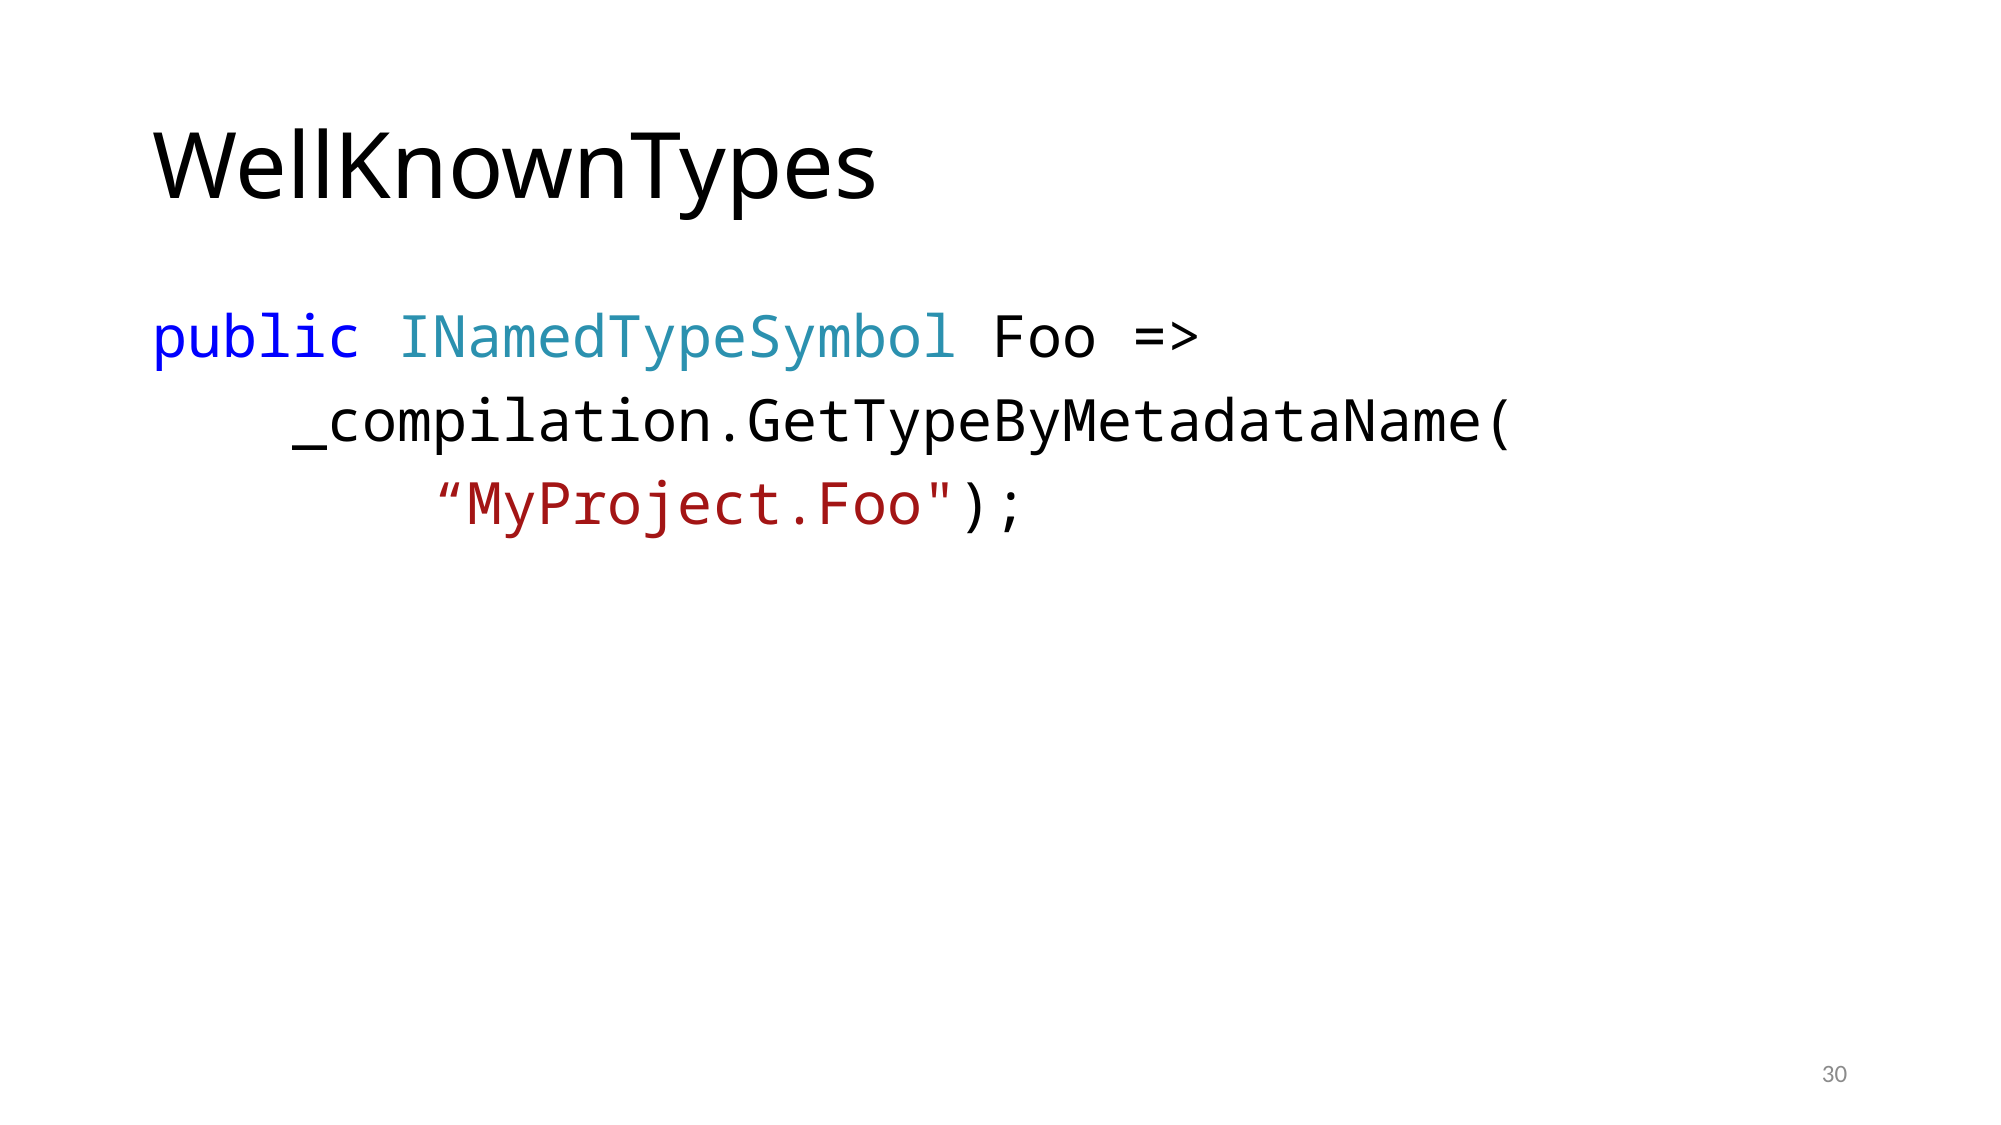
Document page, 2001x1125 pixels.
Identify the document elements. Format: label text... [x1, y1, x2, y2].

slide_number 30 [1412, 1042, 1863, 1103]
title WellKnownTypes [137, 59, 1863, 278]
list public INamedTypeSymbol Foo => _compilation.GetTypeByMetadataName( “MyProject.Foo"); [137, 299, 1863, 1014]
